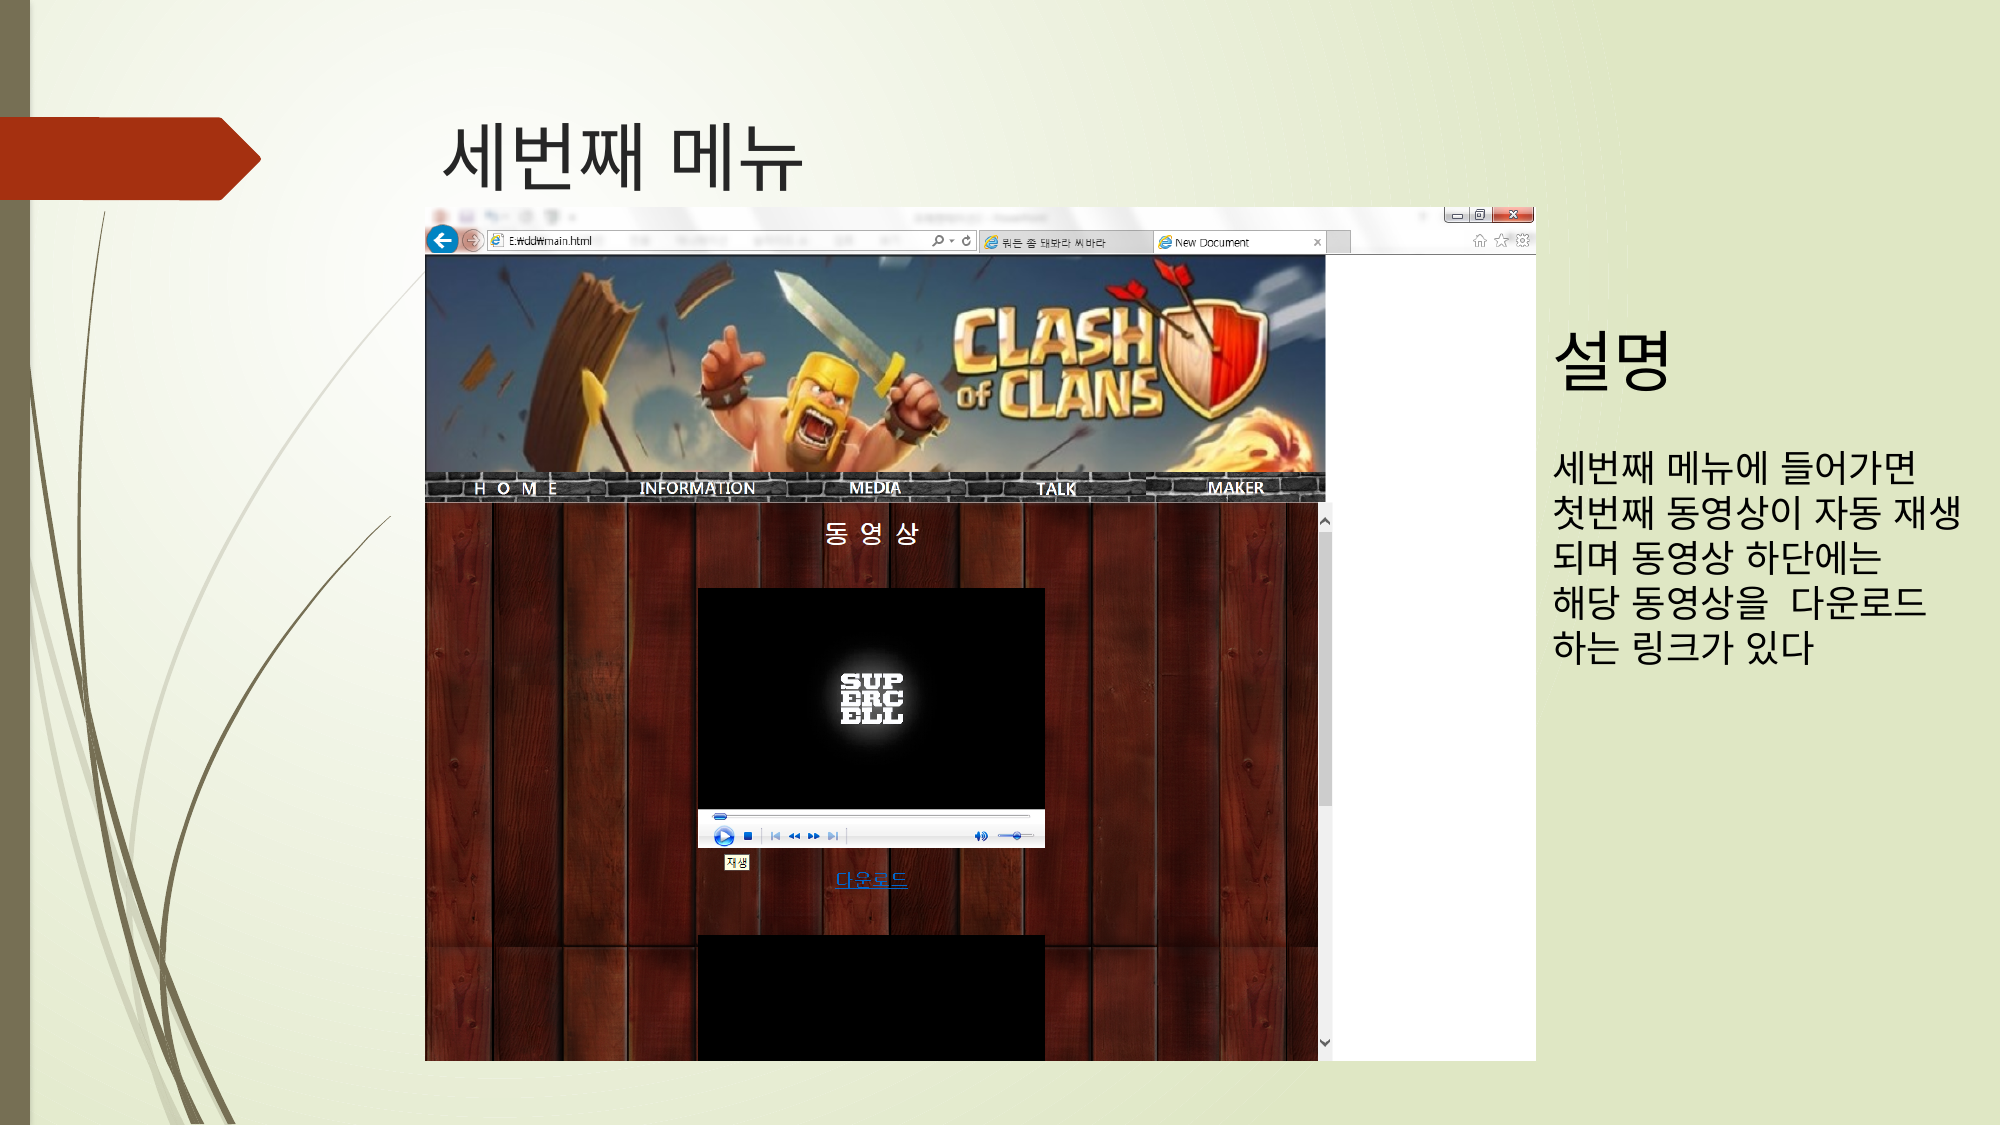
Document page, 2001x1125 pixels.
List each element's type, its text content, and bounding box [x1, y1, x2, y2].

title 세번째 메뉴 [425, 102, 1888, 312]
picture [425, 207, 1536, 1062]
text_box 설명 세번째 메뉴에 들어가면 첫번째 동영상이 자동 재생 되며 동영상 하단에는 해당 동영상을 다운로드 하는 링크가 있다 [1541, 312, 1979, 678]
